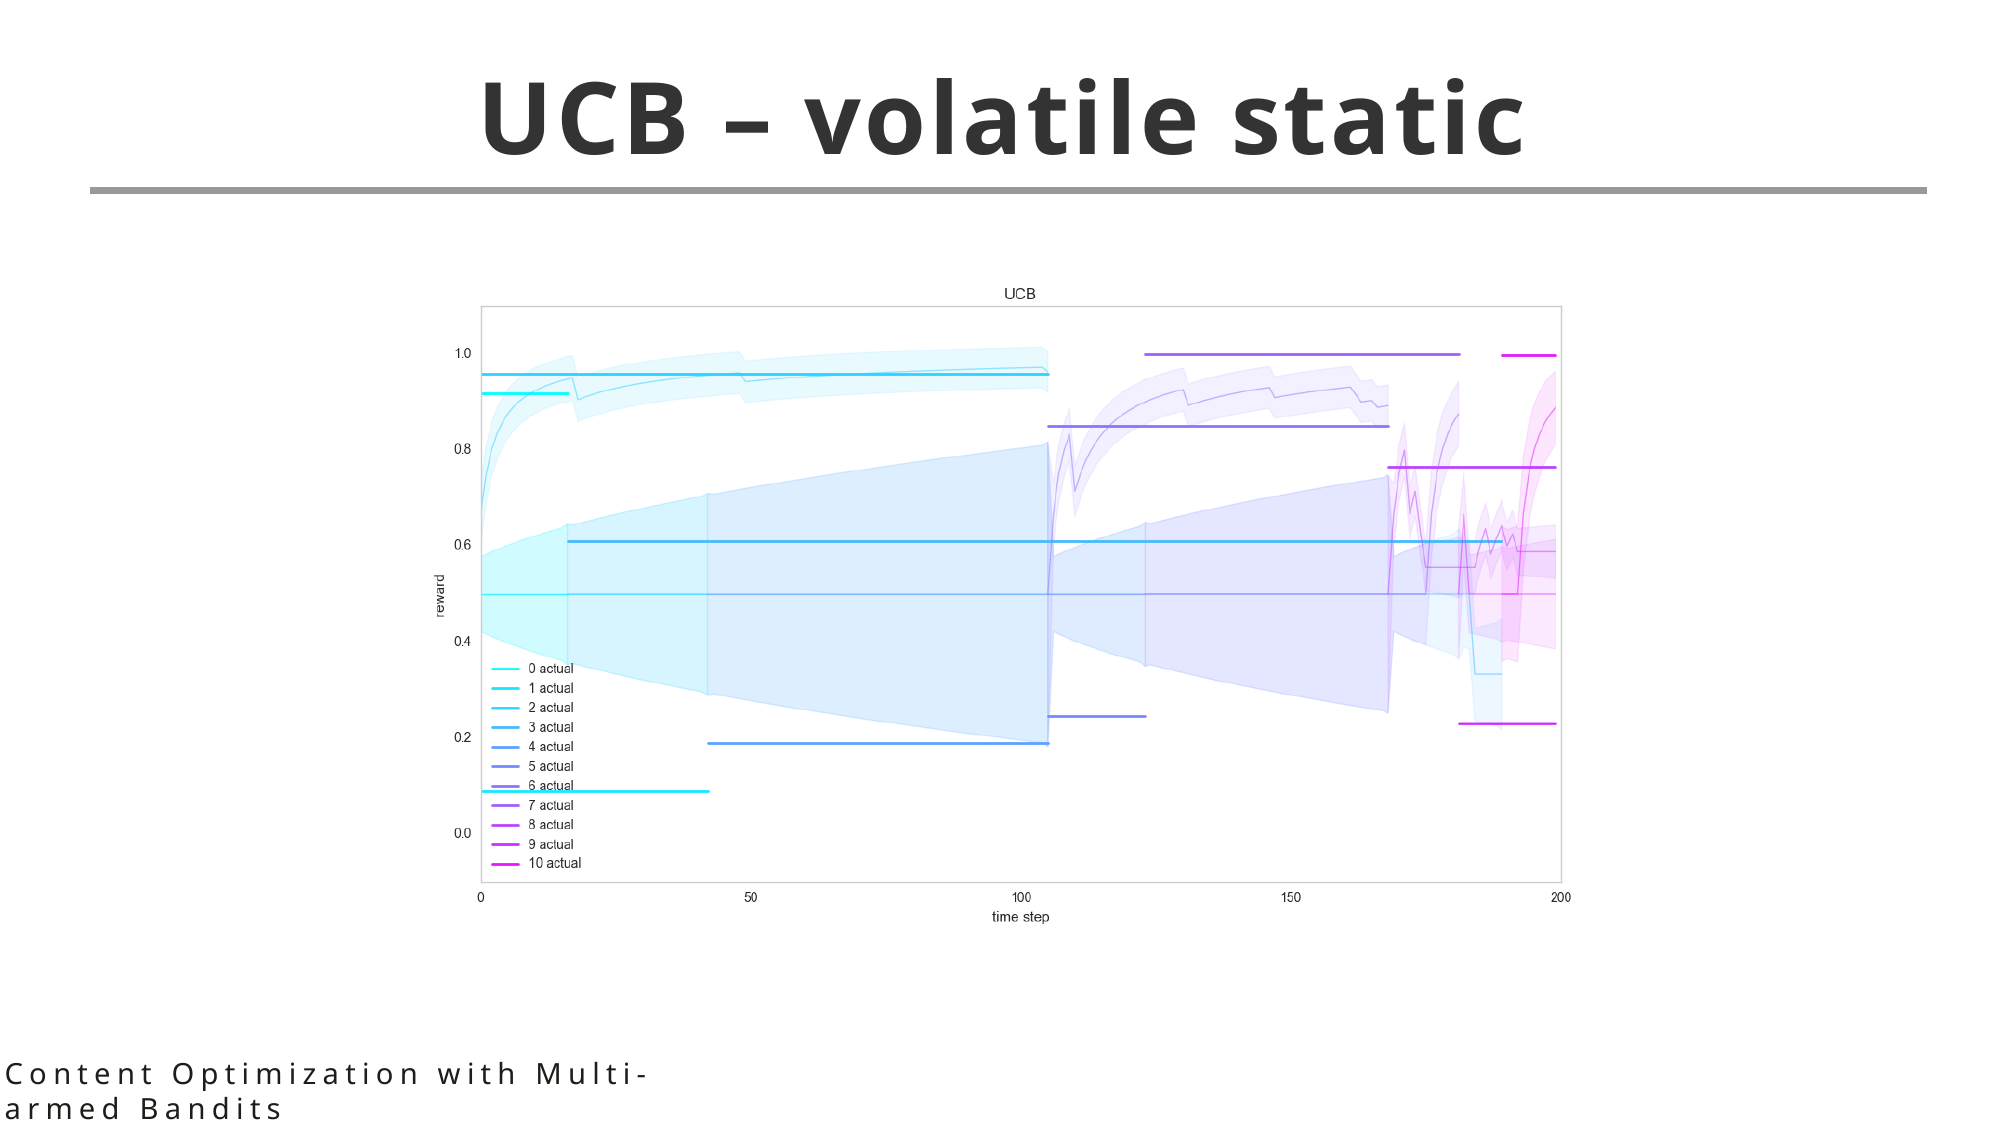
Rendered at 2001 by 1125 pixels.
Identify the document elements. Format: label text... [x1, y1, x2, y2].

title UCB – volatile static [113, 39, 1892, 179]
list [306, 231, 1700, 975]
